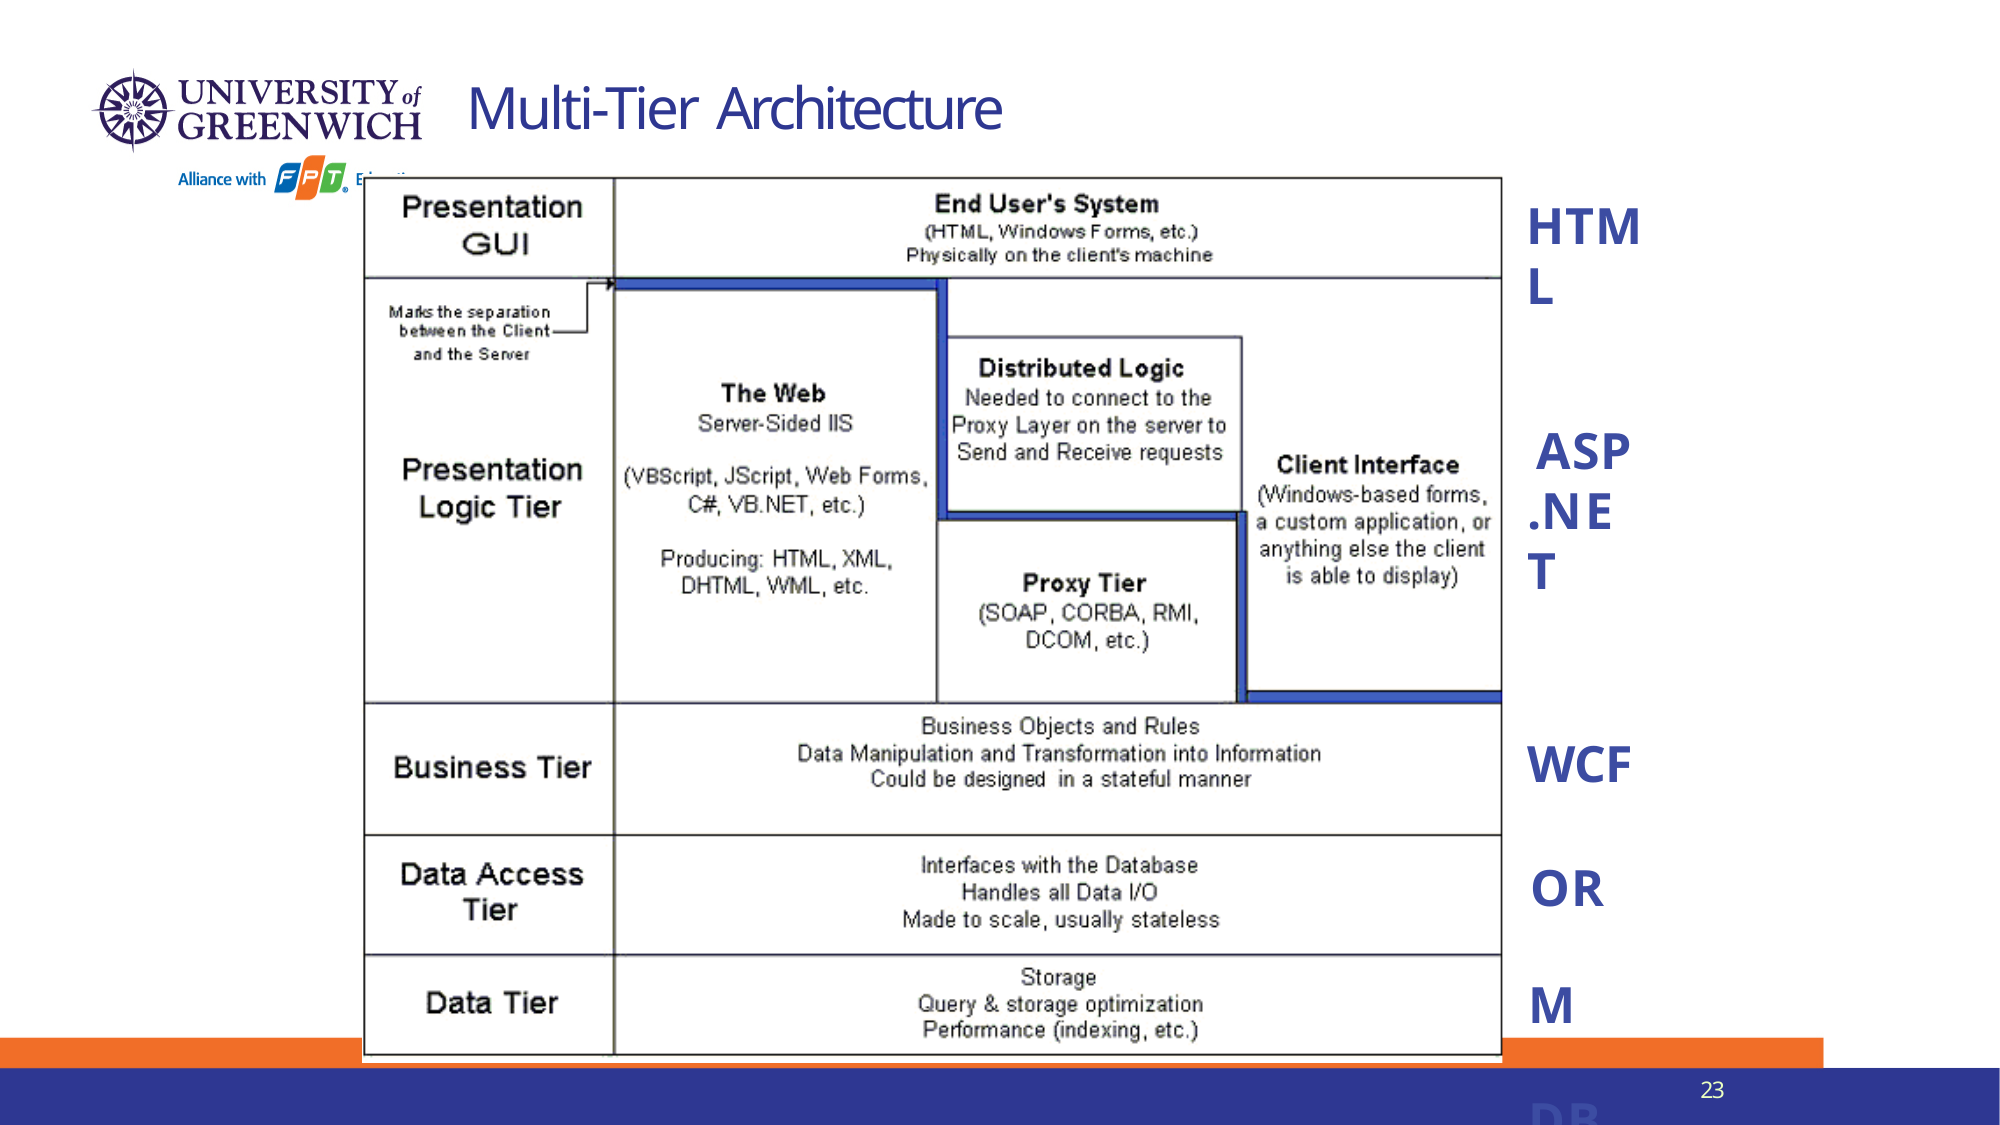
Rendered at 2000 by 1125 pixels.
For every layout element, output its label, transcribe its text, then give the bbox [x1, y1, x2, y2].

picture [0, 0, 2000, 1125]
text_box ASP .NET [1525, 417, 1639, 600]
text_box HTML [1524, 192, 1661, 315]
text_box [362, 174, 1503, 1063]
title Multi-Tier Architecture [464, 10, 1900, 201]
text_box WCF ORM DB [1525, 730, 1642, 1125]
text_box 23 [1694, 1083, 1729, 1107]
